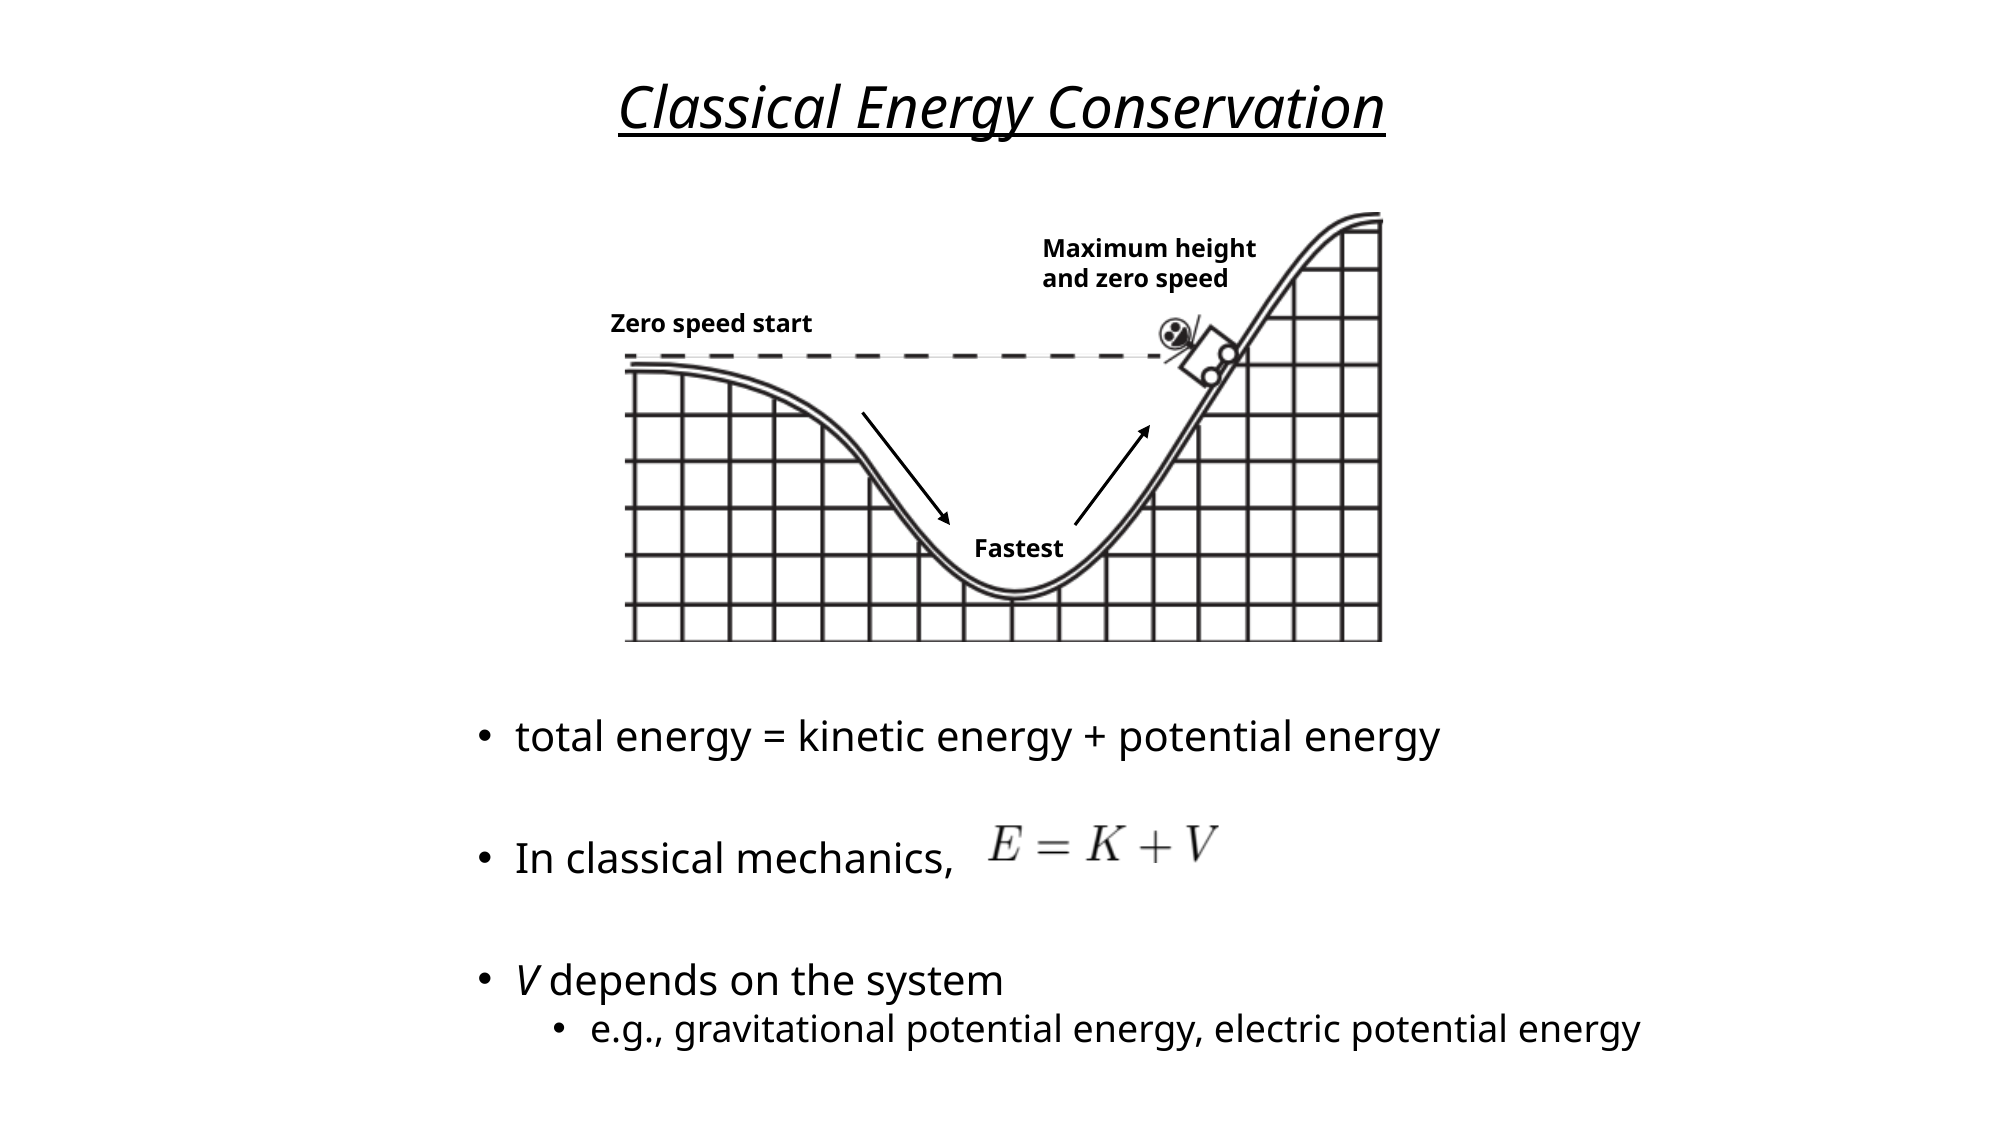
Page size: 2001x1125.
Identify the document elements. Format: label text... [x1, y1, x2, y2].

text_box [862, 412, 950, 525]
text_box Zero speed start [595, 299, 624, 345]
picture [987, 824, 1219, 863]
list total energy = kinetic energy + potential energy In classical mechanics, V depends on the system e.g., gravitational potential energy, electric potential energy [462, 712, 1700, 1063]
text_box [1074, 424, 1150, 525]
picture [624, 212, 1384, 642]
text_box Classical Energy Conservation [603, 62, 1402, 148]
